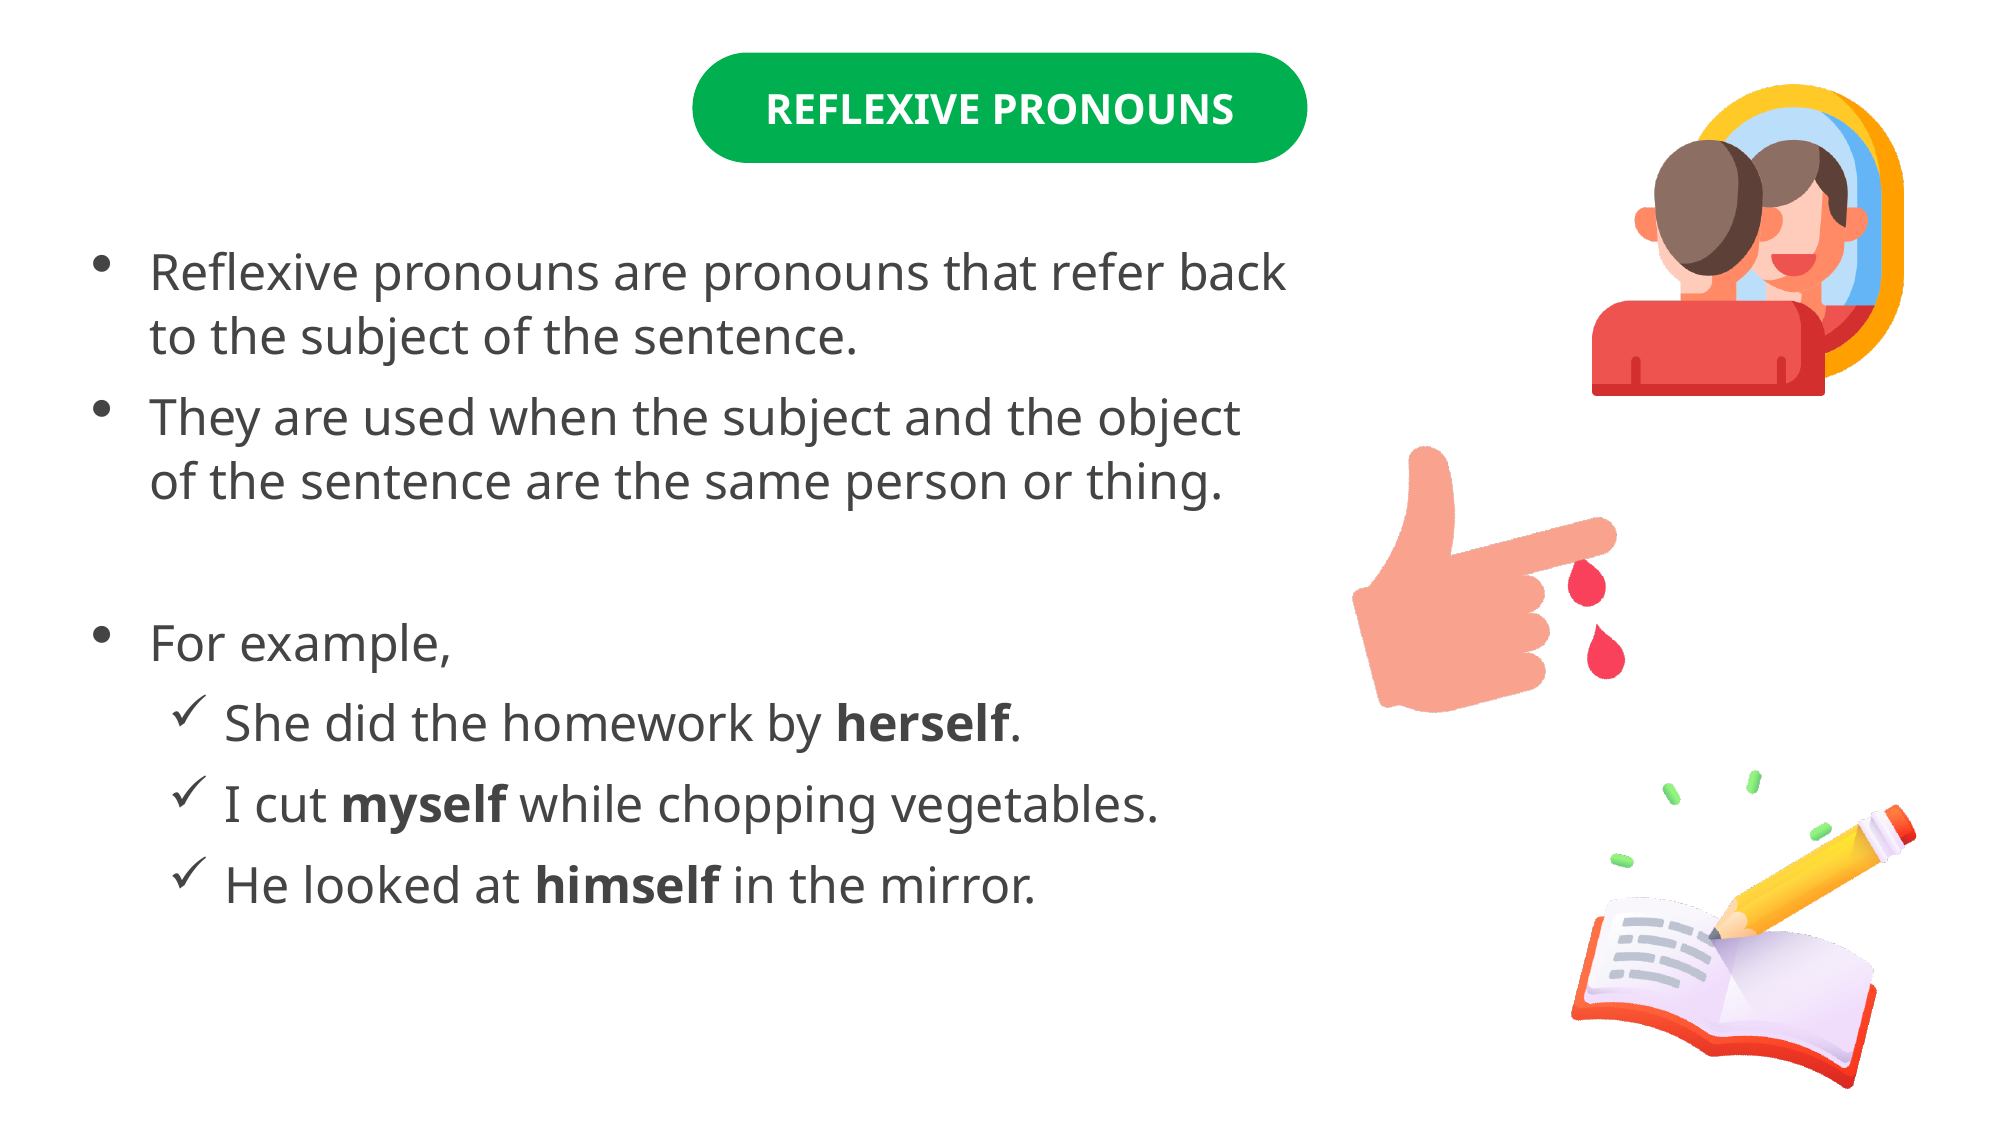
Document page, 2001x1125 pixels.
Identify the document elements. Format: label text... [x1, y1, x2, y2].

picture [1314, 399, 1657, 742]
text_box Reflexive pronouns are pronouns that refer back to the subject of the sentence. They are used when the subject and the object of the sentence are the same person or thing. For example, She did the homework by herself. I cut myself while chopping vegetables. He looked at himself in the mirror. [78, 228, 1308, 1002]
text_box REFLEXIVE PRONOUNS [691, 51, 1309, 164]
picture [1569, 740, 1922, 1092]
picture [1592, 84, 1904, 396]
